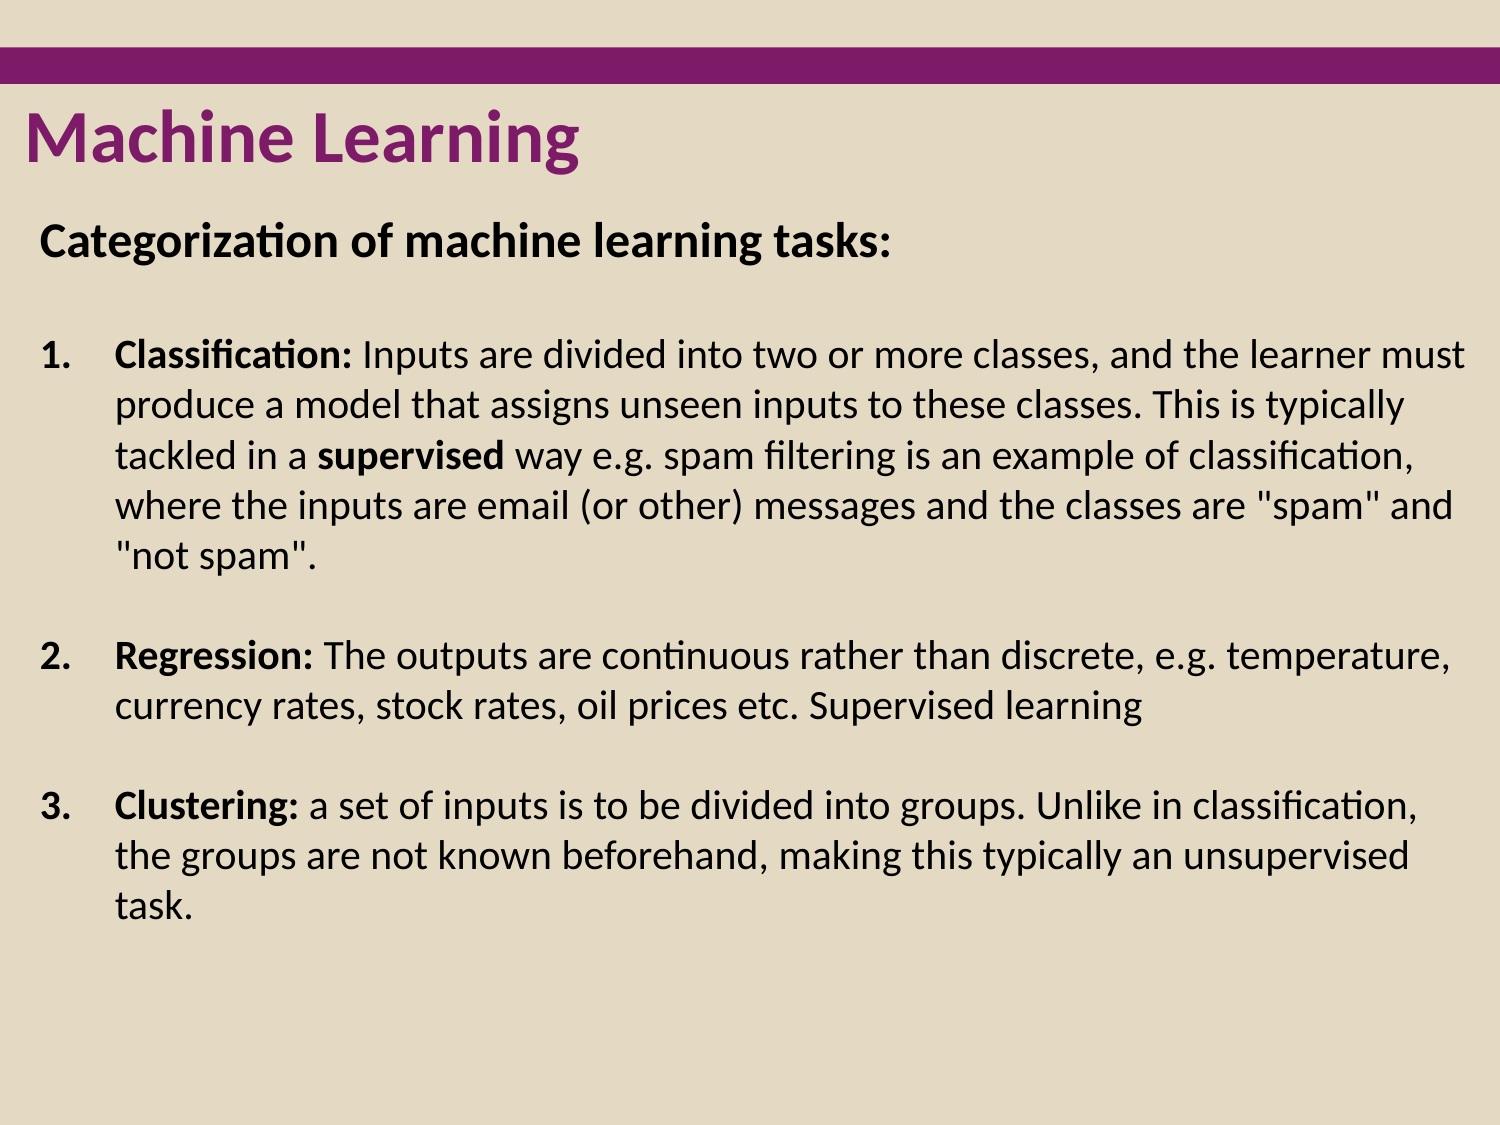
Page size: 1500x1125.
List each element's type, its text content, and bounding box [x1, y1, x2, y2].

text_box Machine Learning [24, 87, 1488, 199]
text_box Categorization of machine learning tasks: Classification: Inputs are divided into two or more classes, and the learner must produce a model that assigns unseen inputs to these classes. This is typically tackled in a supervised way e.g. spam filtering is an example of classification, where the inputs are email (or other) messages and the classes are "spam" and "not spam". Regression: The outputs are continuous rather than discrete, e.g. temperature, currency rates, stock rates, oil prices etc. Supervised learning Clustering: a set of inputs is to be divided into groups. Unlike in classification, the groups are not known beforehand, making this typically an unsupervised task. [24, 199, 1488, 935]
text_box [0, 47, 1500, 84]
